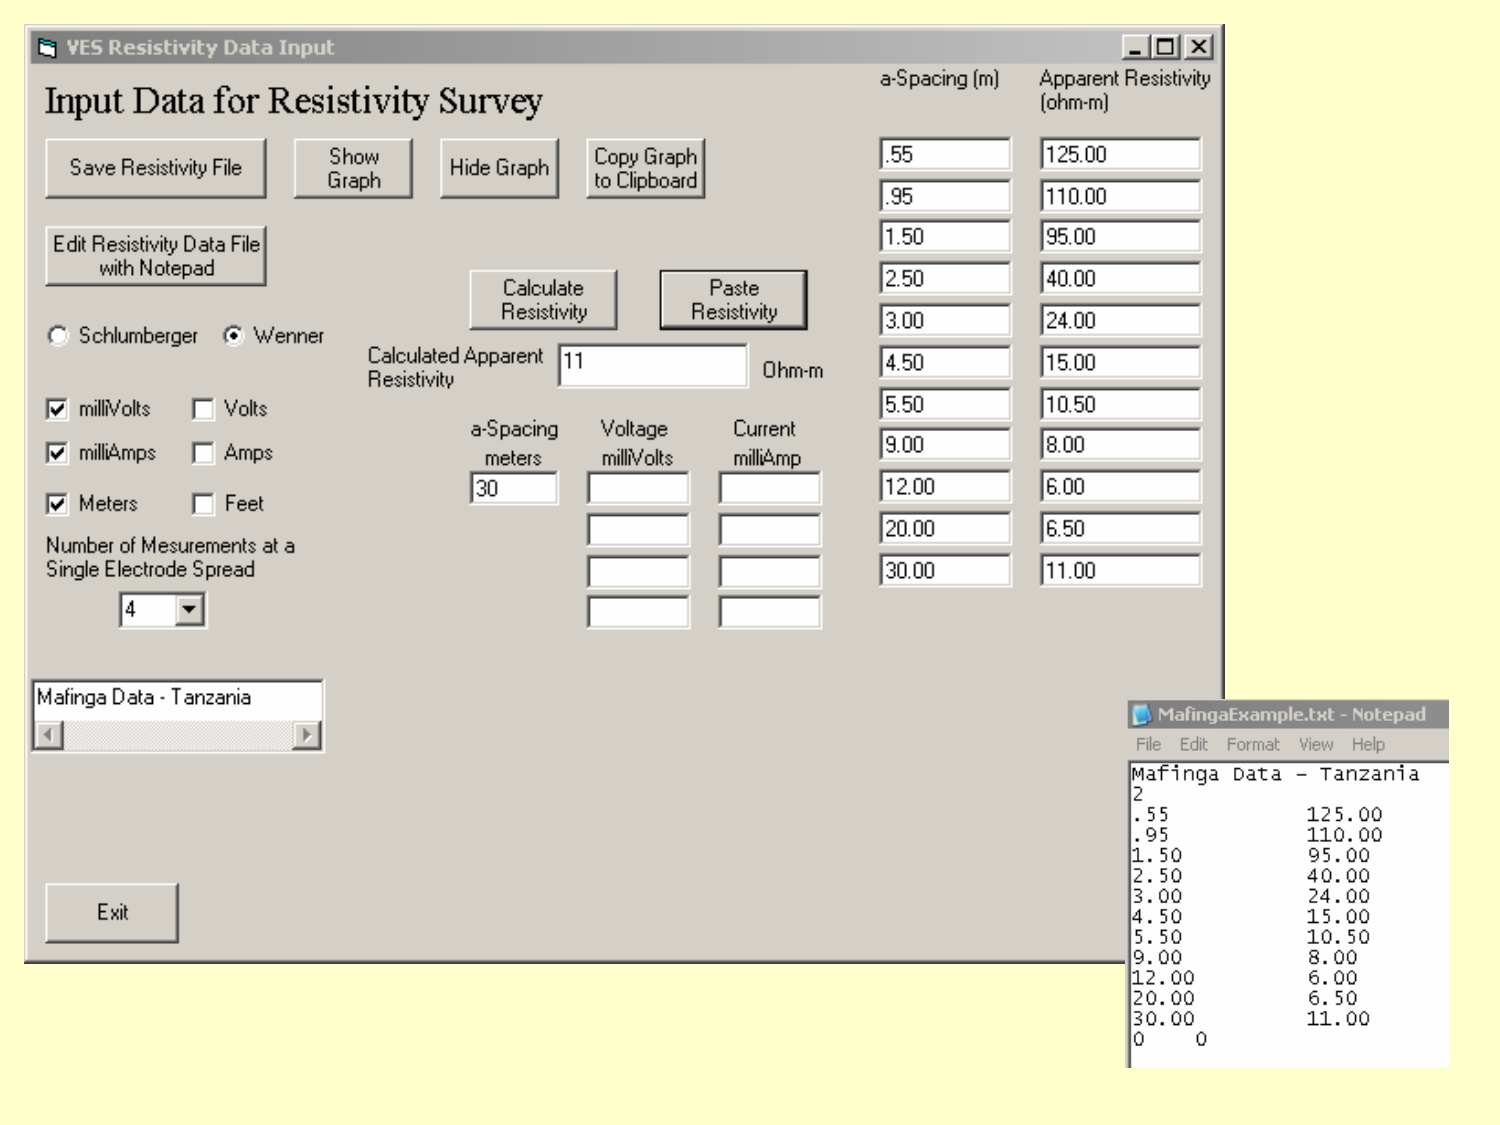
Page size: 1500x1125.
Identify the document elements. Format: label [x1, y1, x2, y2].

picture [24, 24, 1449, 1068]
